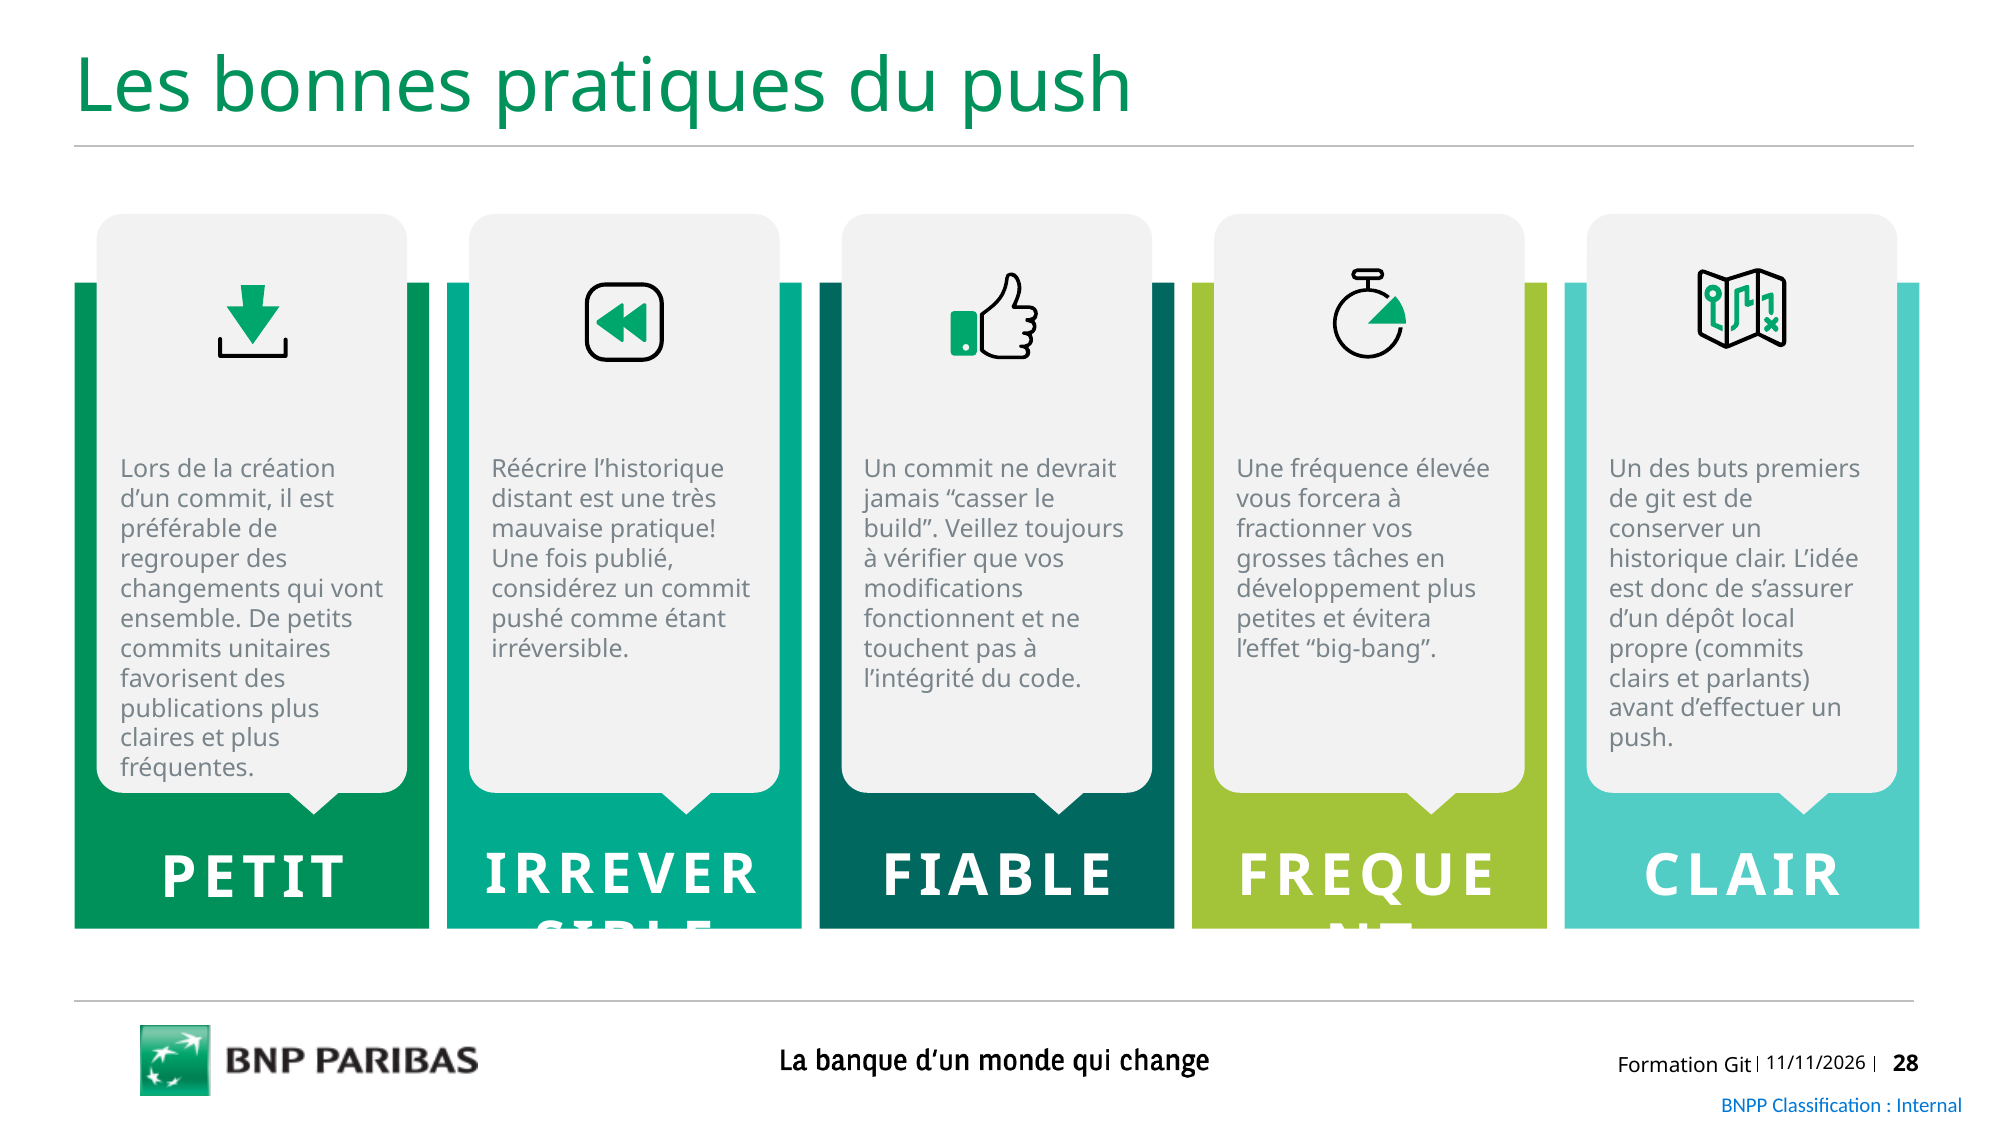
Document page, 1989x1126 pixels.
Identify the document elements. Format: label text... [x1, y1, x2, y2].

text_box CLAIR [1579, 837, 1905, 915]
text_box [72, 280, 431, 931]
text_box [217, 284, 288, 359]
picture [140, 1025, 478, 1096]
text_box FREQUENT [1206, 837, 1532, 985]
text_box IRREVERSIBLE [461, 837, 787, 980]
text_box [1586, 213, 1898, 815]
slide_number 28 [1879, 1048, 1920, 1079]
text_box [1213, 213, 1525, 815]
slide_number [1763, 1048, 1869, 1079]
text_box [1332, 268, 1407, 359]
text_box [584, 282, 665, 362]
subtitle Les bonnes pratiques du push [74, 45, 1932, 117]
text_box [96, 213, 408, 815]
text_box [468, 213, 780, 815]
text_box [445, 280, 804, 931]
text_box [950, 271, 1039, 360]
footer Formation Git [1312, 1048, 1752, 1079]
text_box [1697, 267, 1787, 350]
text_box FIABLE [834, 837, 1160, 915]
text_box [841, 213, 1153, 815]
text_box [817, 280, 1176, 931]
text_box [1190, 280, 1549, 931]
picture [752, 1020, 1237, 1106]
text_box [1563, 280, 1921, 931]
text_box PETIT [90, 838, 416, 917]
